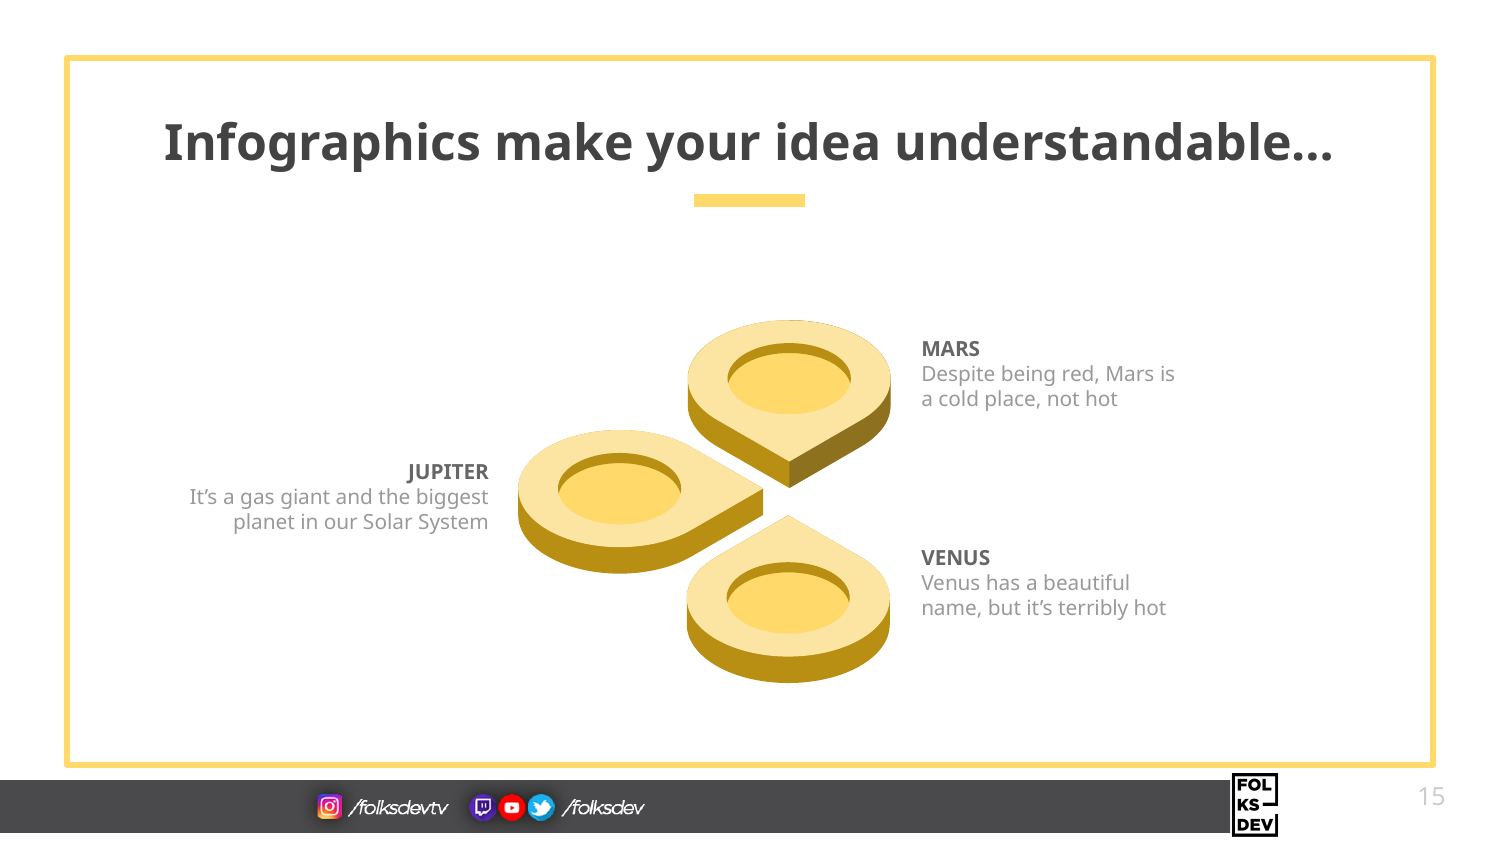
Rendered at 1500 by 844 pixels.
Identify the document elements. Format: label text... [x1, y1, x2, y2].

text_box VENUS Venus has a beautiful name, but it’s terribly hot [906, 529, 1208, 698]
text_box MARS Despite being red, Mars is a cold place, not hot [906, 320, 1193, 444]
slide_number 15 [1402, 764, 1493, 830]
picture [0, 773, 1279, 837]
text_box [677, 319, 901, 489]
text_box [676, 514, 901, 684]
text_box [507, 429, 764, 574]
text_box JUPITER It’s a gas giant and the biggest planet in our Solar System [163, 443, 502, 560]
title Infographics make your idea understandable… [0, 35, 1500, 186]
